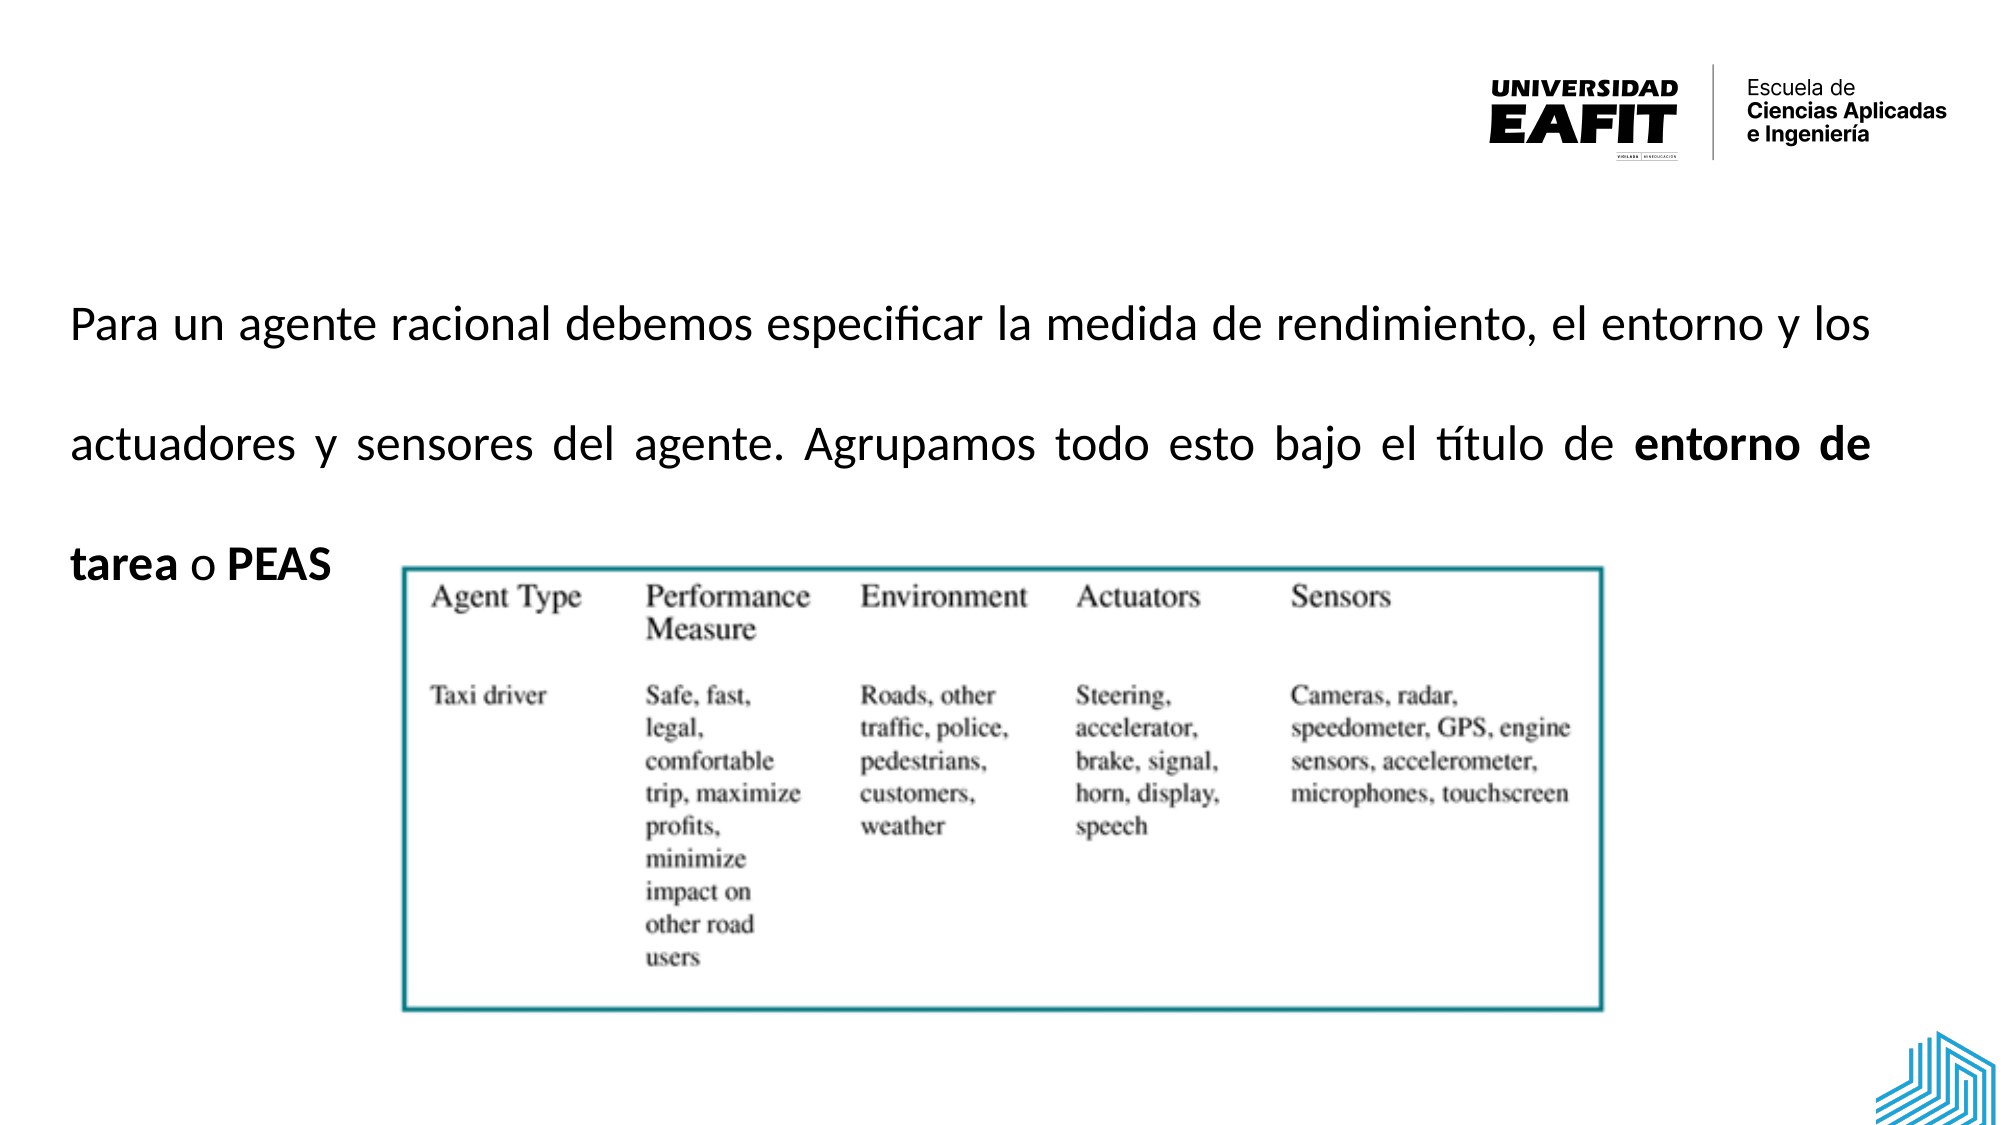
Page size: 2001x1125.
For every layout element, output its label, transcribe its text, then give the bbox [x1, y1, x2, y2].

picture [1873, 1025, 2000, 1125]
picture [384, 562, 1616, 1021]
picture [1673, 33, 2000, 192]
text_box Entorno de la tarea [34, 23, 1673, 221]
text_box Para un agente racional debemos especificar la medida de rendimiento, el entorno y los actuadores y sensores del agente. Agrupamos todo esto bajo el título de entorno de tarea o PEAS [50, 220, 1893, 601]
